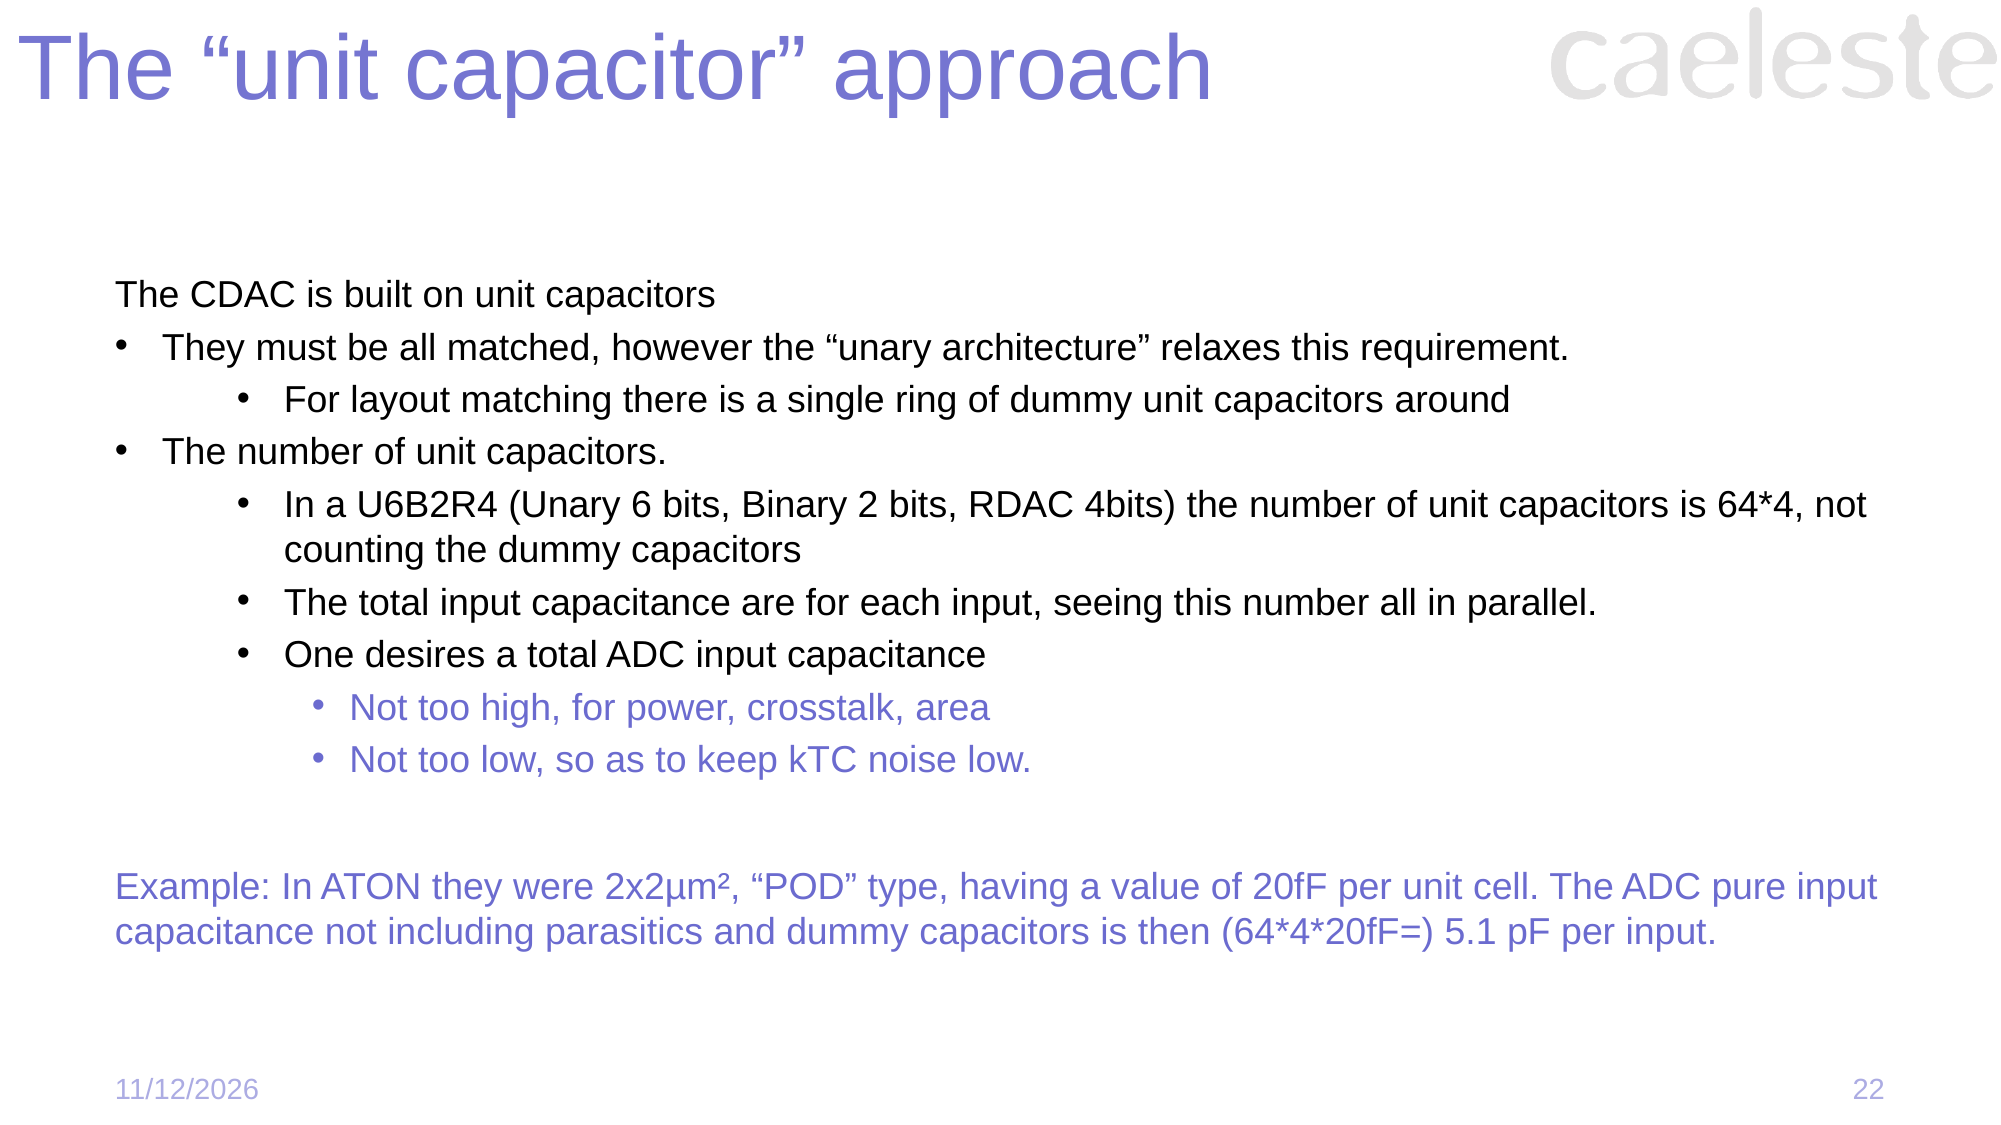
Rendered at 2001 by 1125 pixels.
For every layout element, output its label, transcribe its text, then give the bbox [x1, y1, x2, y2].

list The CDAC is built on unit capacitors They must be all matched, however the “unary architecture” relaxes this requirement. For layout matching there is a single ring of dummy unit capacitors around The number of unit capacitors. In a U6B2R4 (Unary 6 bits, Binary 2 bits, RDAC 4bits) the number of unit capacitors is 64*4, not counting the dummy capacitors The total input capacitance are for each input, seeing this number all in parallel. One desires a total ADC input capacitance Not too high, for power, crosstalk, area Not too low, so as to keep kTC noise low. Example: In ATON they were 2x2µm², “POD” type, having a value of 20fF per unit cell. The ADC pure input capacitance not including parasitics and dummy capacitors is then (64*4*20fF=) 5.1 pF per input. [99, 262, 1900, 1025]
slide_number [99, 1062, 567, 1125]
slide_number 22 [1433, 1062, 1901, 1125]
title The “unit capacitor” approach [2, 0, 1803, 188]
